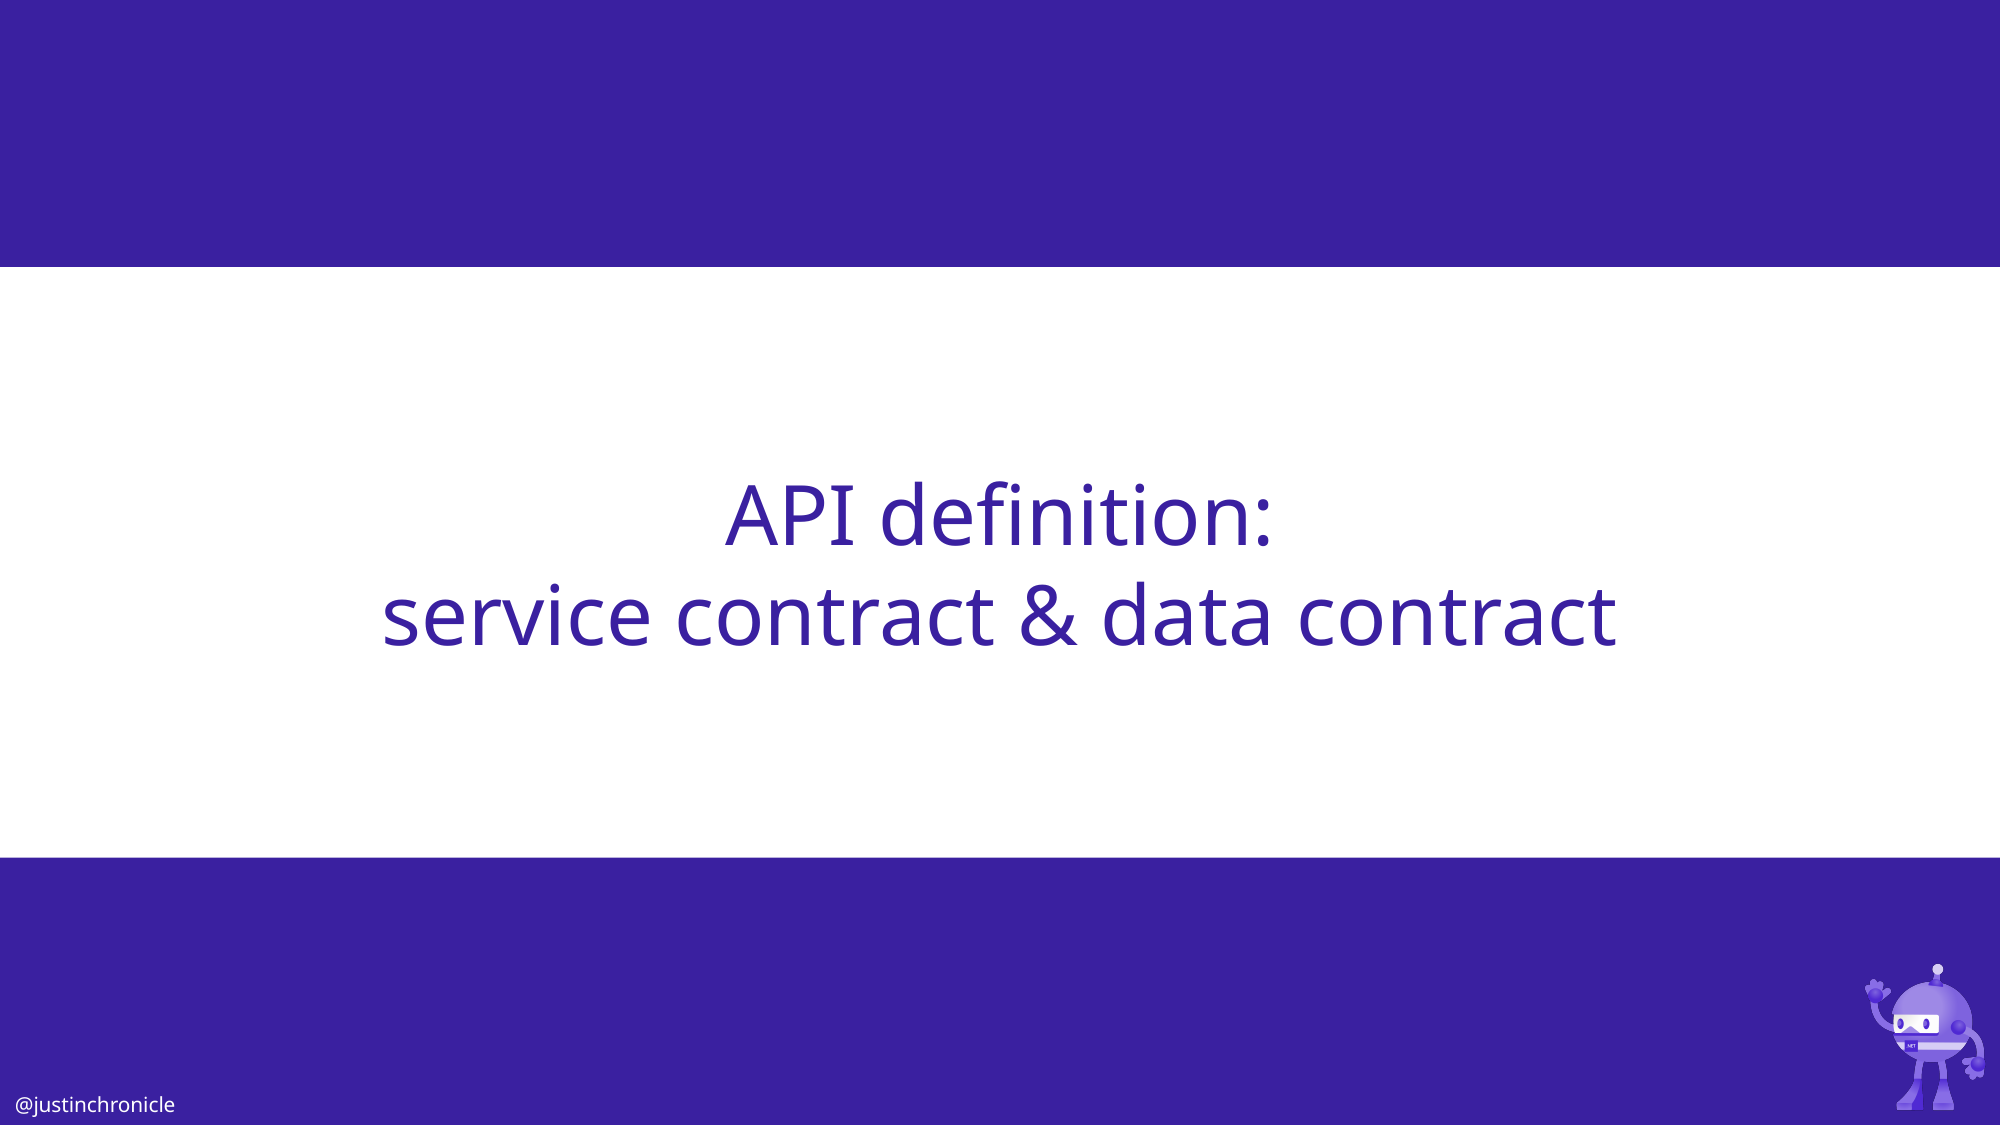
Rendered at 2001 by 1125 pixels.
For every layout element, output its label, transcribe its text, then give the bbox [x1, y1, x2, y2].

text_box API definition: service contract & data contract [0, 267, 2000, 858]
picture [1864, 962, 1986, 1111]
text_box @justinchronicle [0, 1084, 264, 1125]
